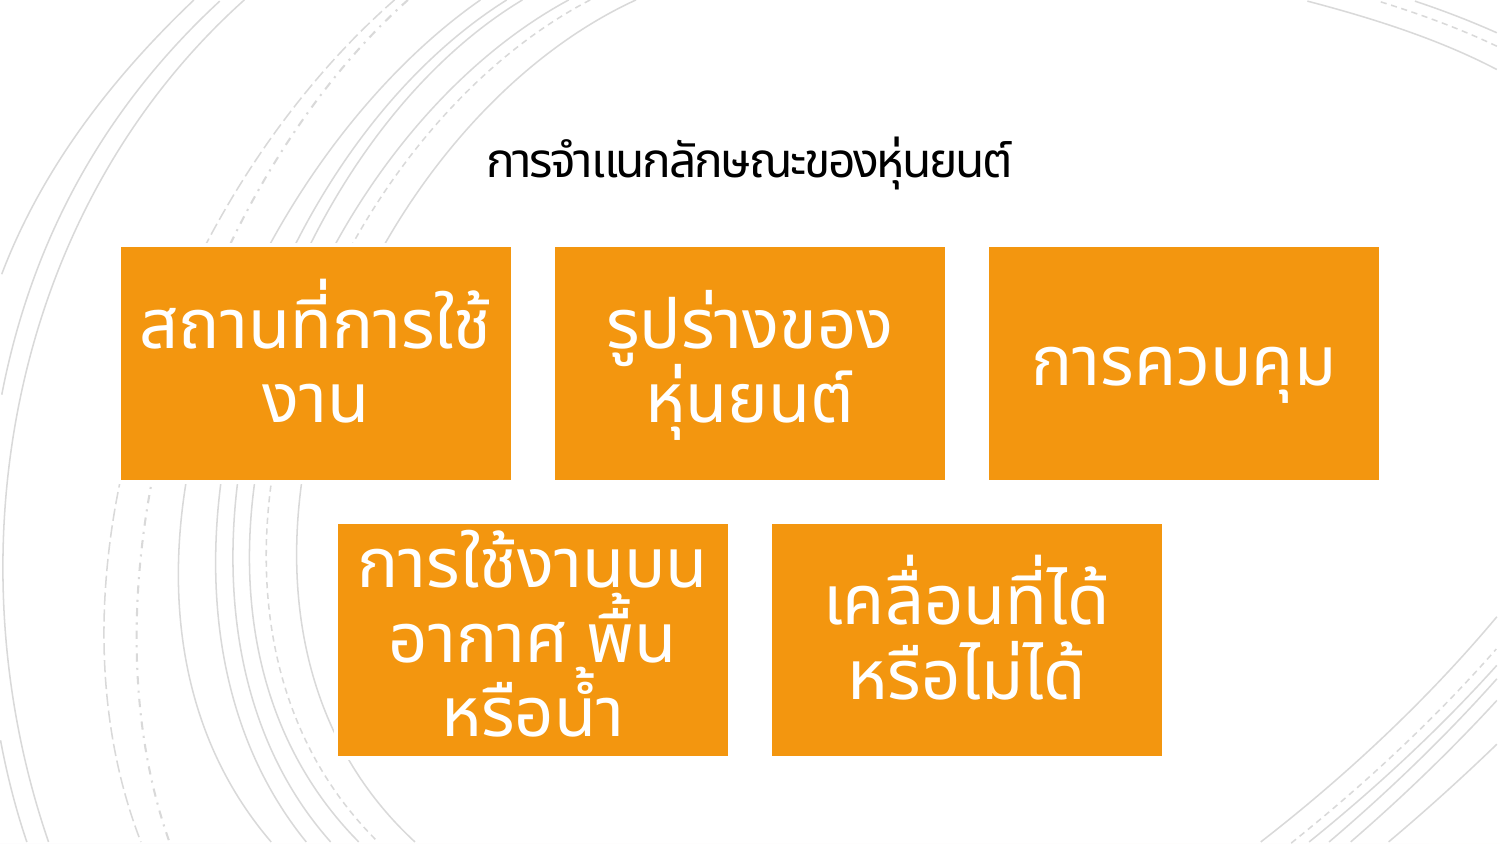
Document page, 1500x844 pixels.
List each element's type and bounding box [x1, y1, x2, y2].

text_box [0, 0, 1498, 844]
list [99, 244, 1401, 759]
